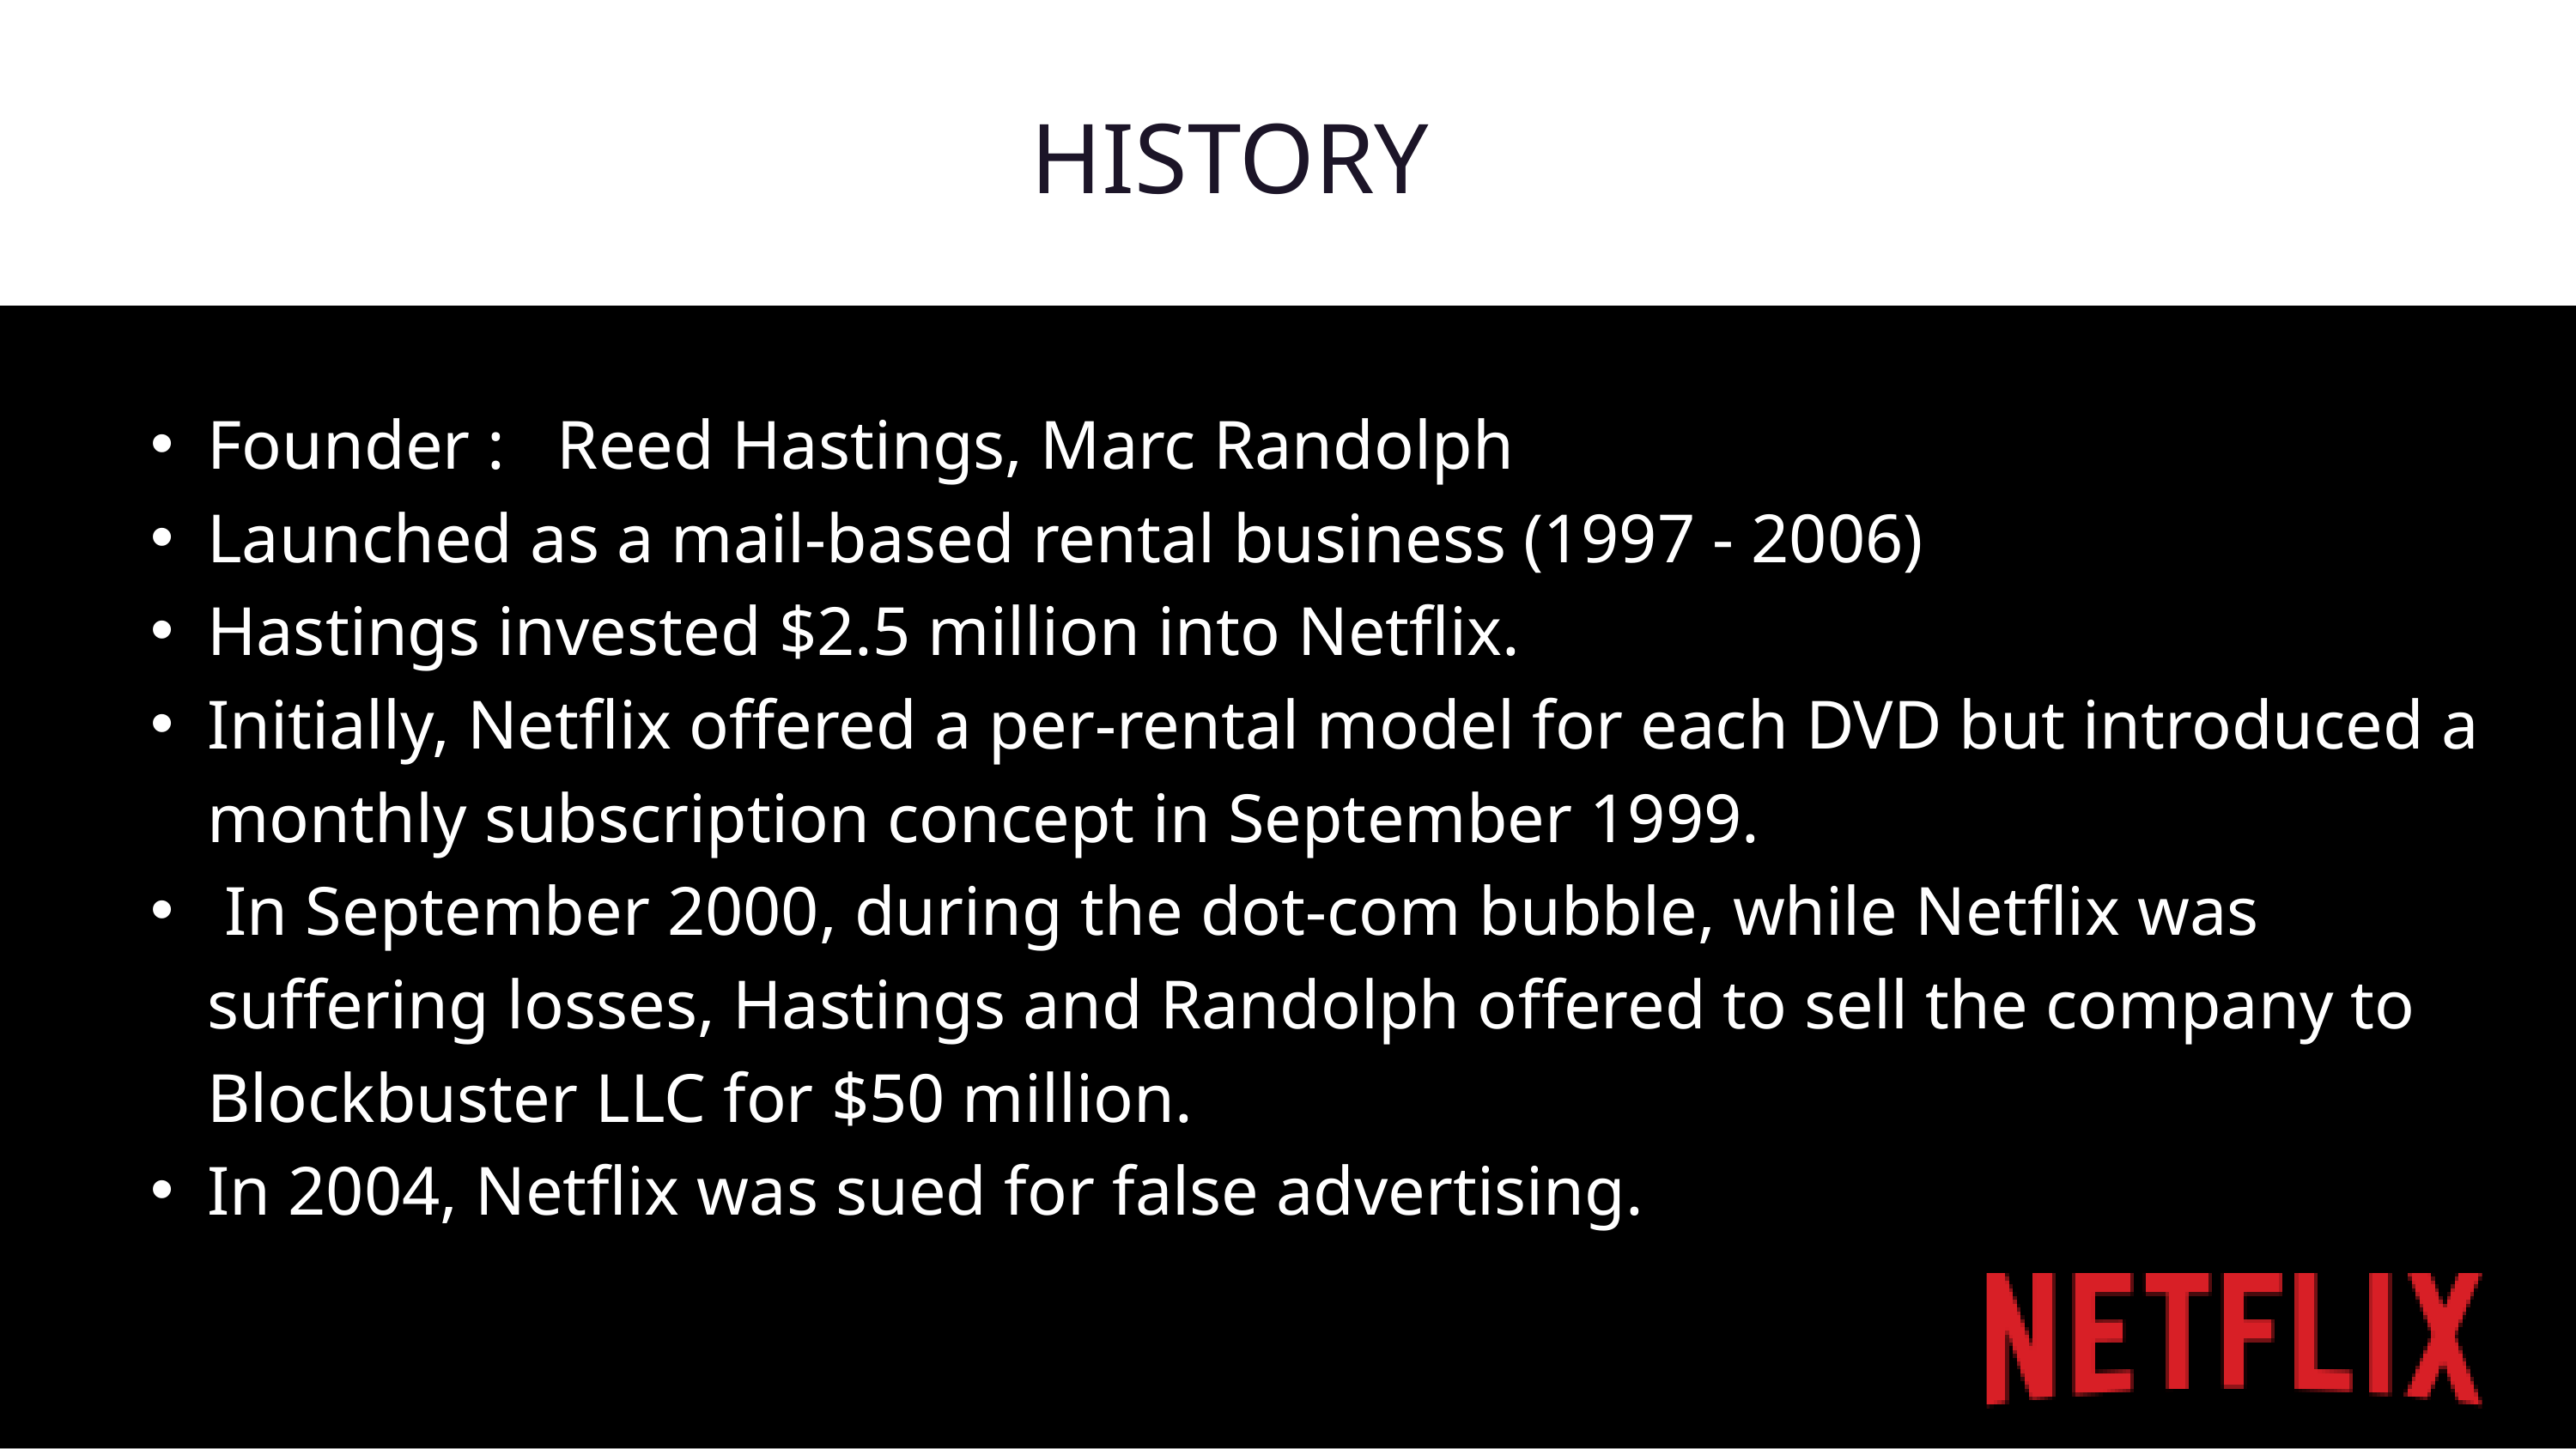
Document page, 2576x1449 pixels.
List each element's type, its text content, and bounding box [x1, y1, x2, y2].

text_box HISTORY [1030, 96, 1503, 213]
text_box [0, 306, 2576, 1449]
text_box [1986, 1312, 2482, 1409]
text_box Founder : Reed Hastings, Marc Randolph Launched as a mail-based rental business (1997 - 2006) Hastings invested $2.5 million into Netflix. Initially, Netflix offered a per-rental model for each DVD but introduced a monthly subscription concept in September 1999. In September 2000, during the dot-com bubble, while Netflix was suffering losses, Hastings and Randolph offered to sell the company to Blockbuster LLC for $50 million. In 2004, Netflix was sued for false advertising. [94, 389, 2482, 1312]
